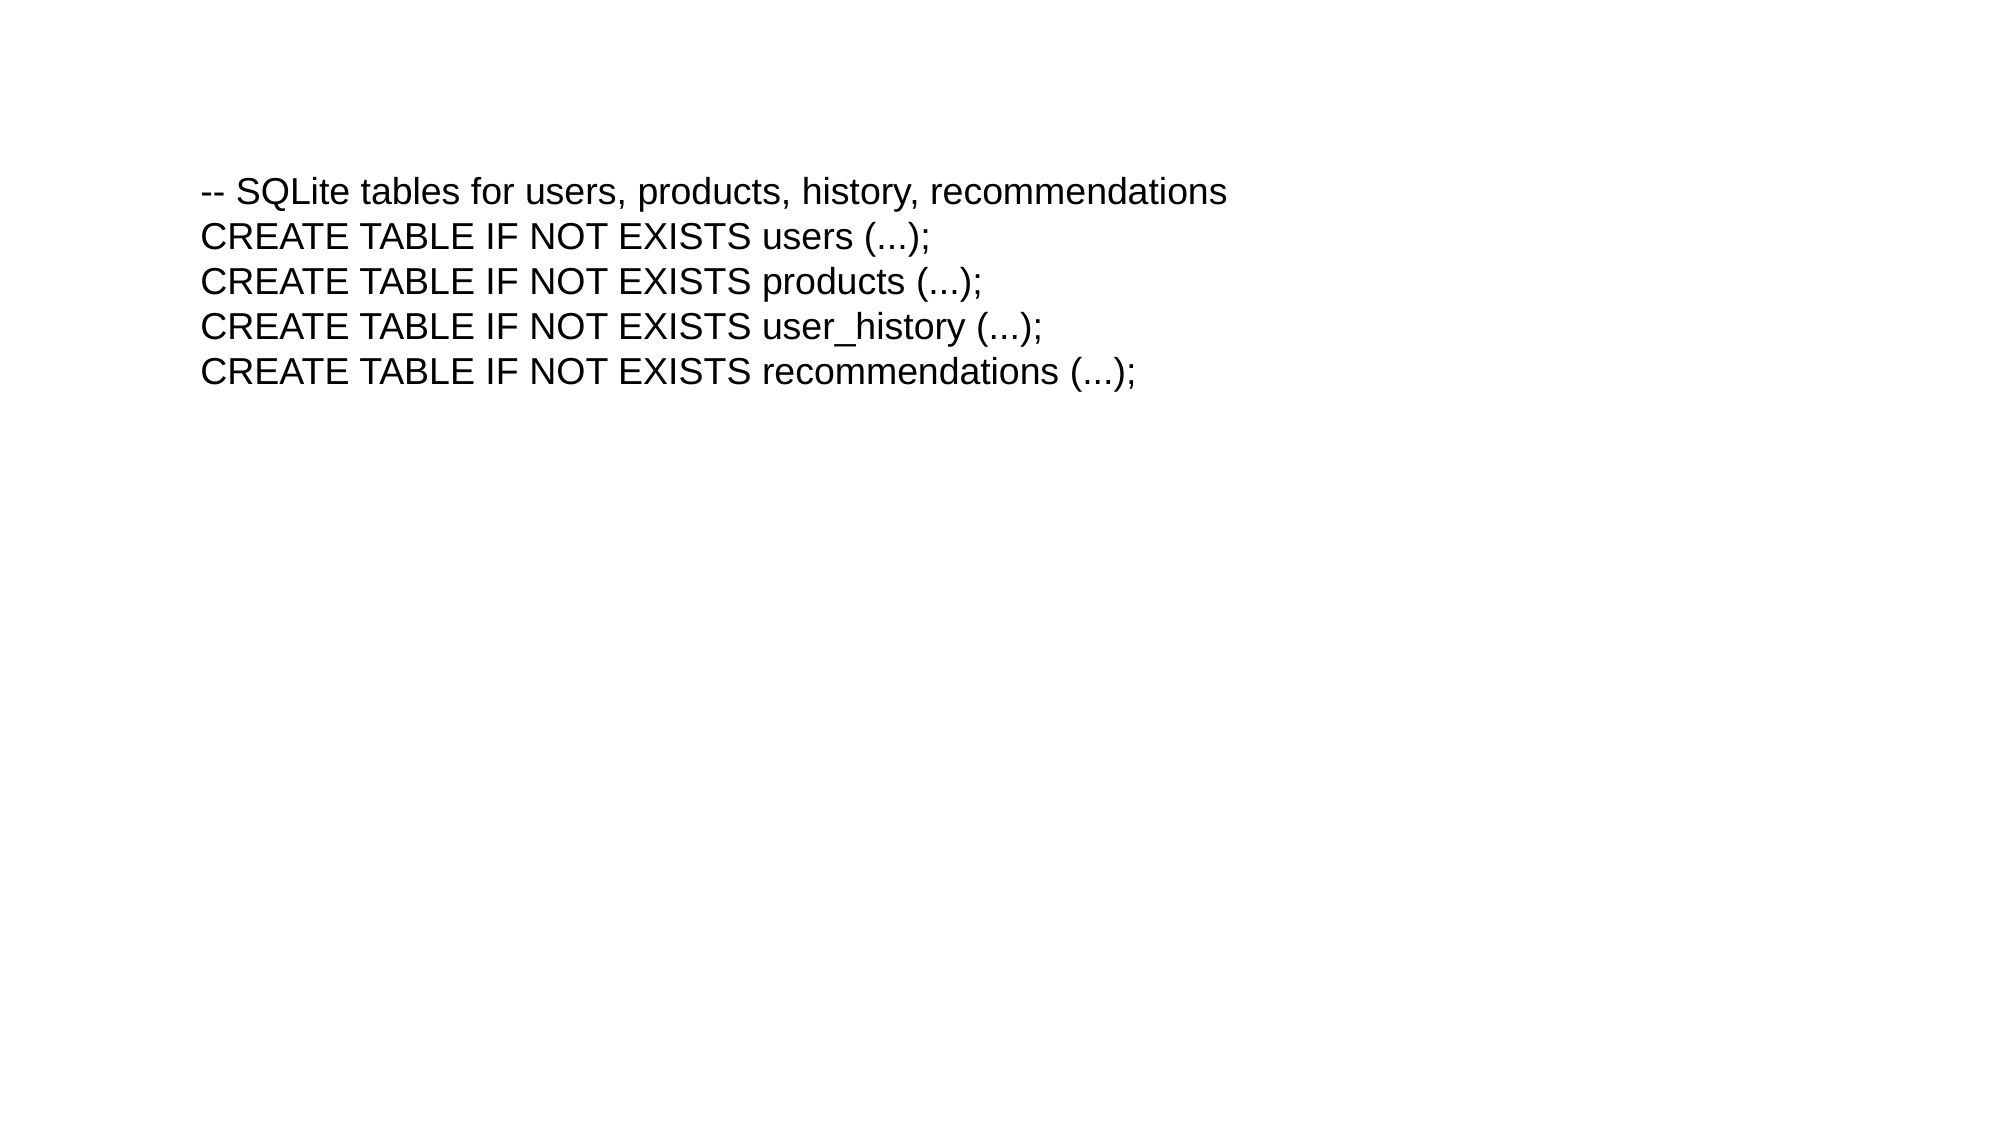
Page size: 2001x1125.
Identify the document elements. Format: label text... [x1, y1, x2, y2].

text_box -- SQLite tables for users, products, history, recommendations CREATE TABLE IF NOT EXISTS users (...); CREATE TABLE IF NOT EXISTS products (...); CREATE TABLE IF NOT EXISTS user_history (...); CREATE TABLE IF NOT EXISTS recommendations (...); [185, 159, 1607, 400]
